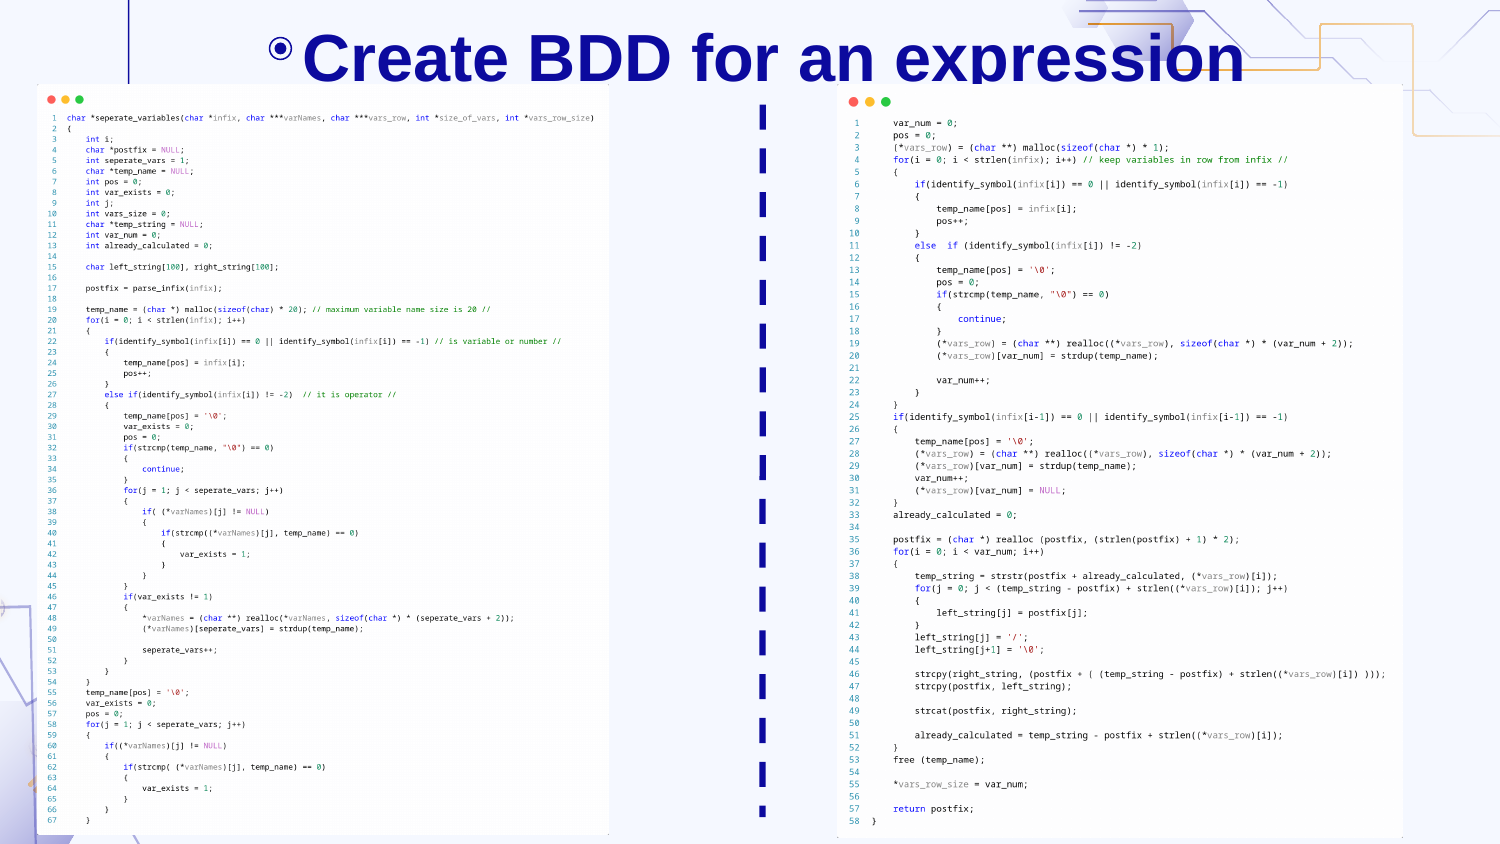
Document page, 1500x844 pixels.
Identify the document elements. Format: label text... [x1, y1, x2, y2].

picture [837, 84, 1403, 838]
title Create BDD for an expression [287, 0, 1500, 94]
picture [37, 84, 609, 835]
